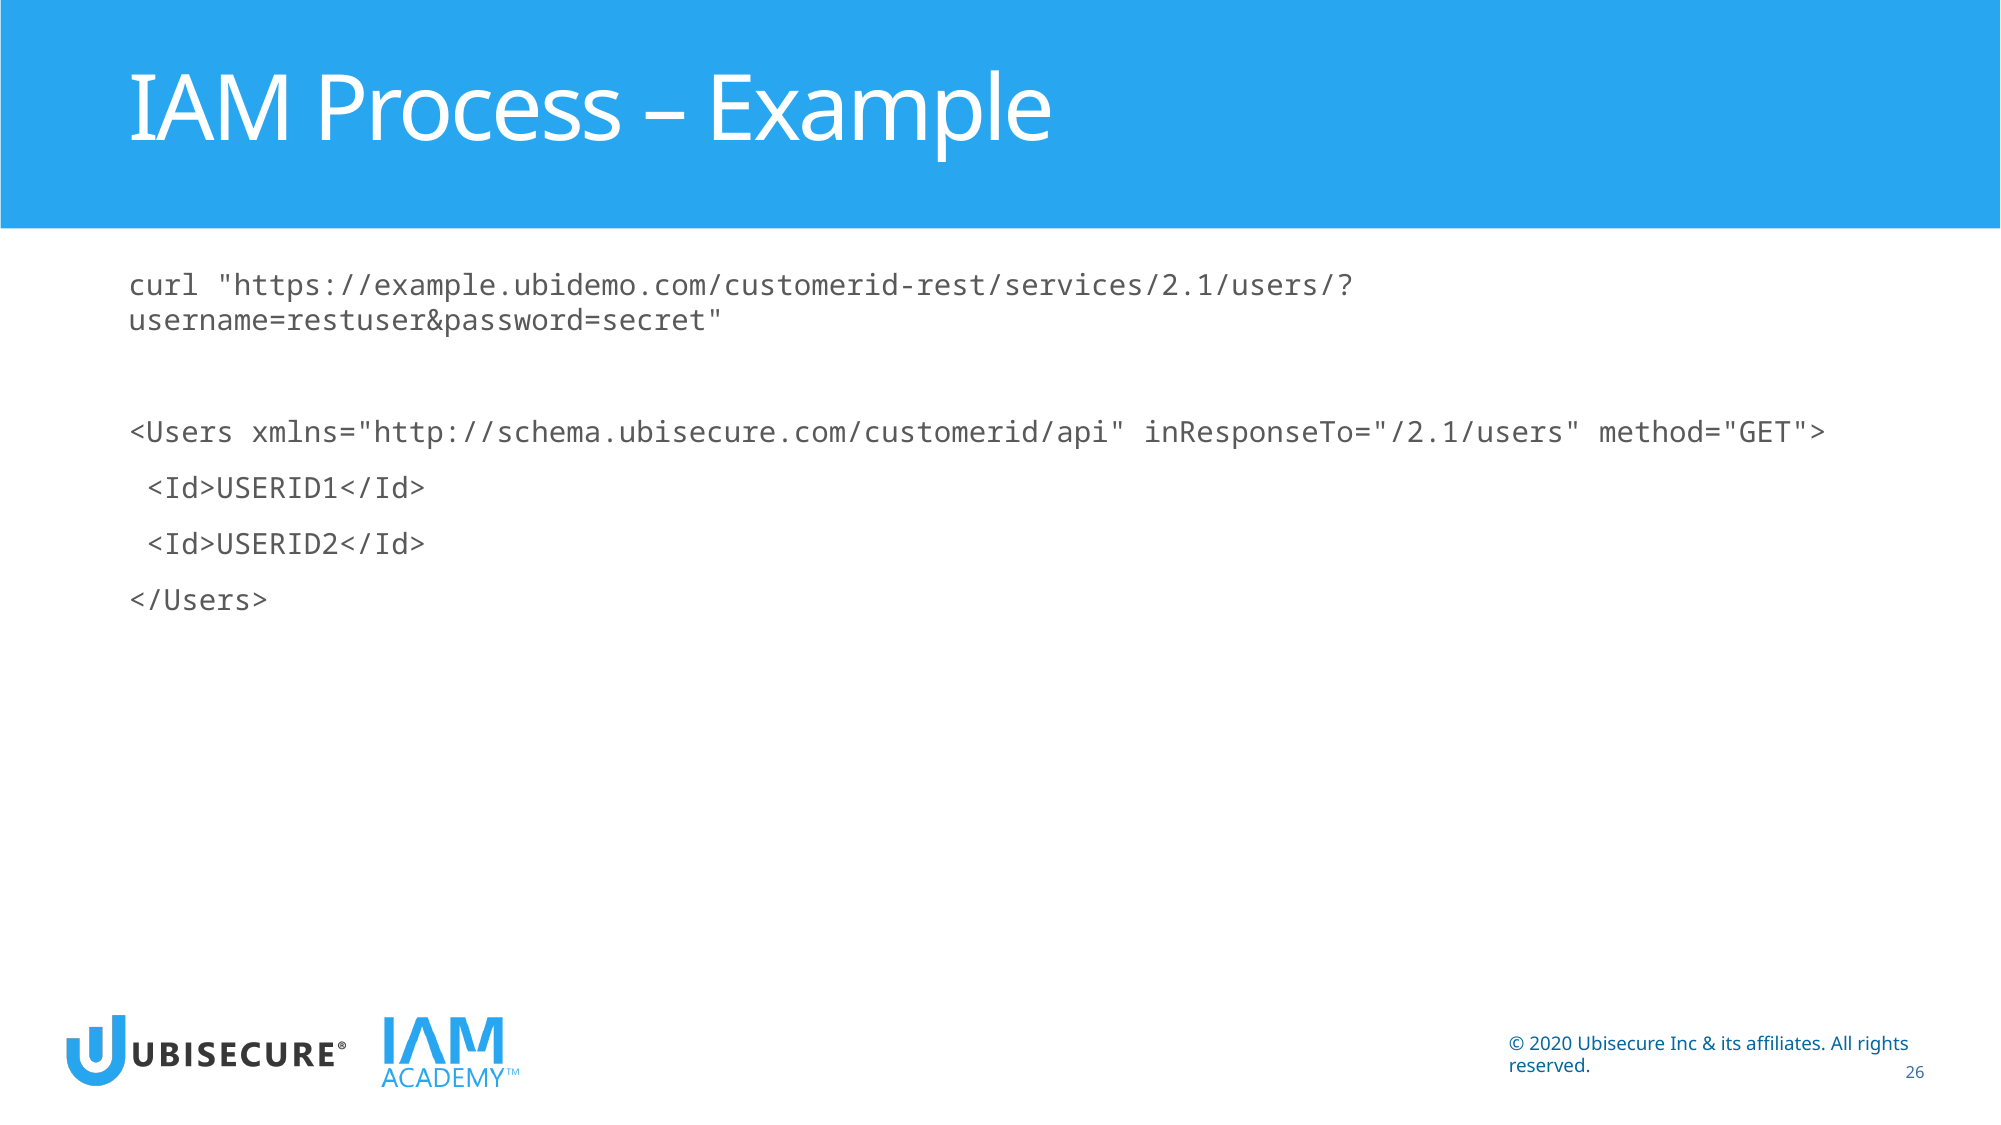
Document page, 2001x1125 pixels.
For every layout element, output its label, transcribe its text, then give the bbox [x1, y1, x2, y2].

picture [376, 1012, 524, 1094]
slide_number 26 [1489, 1043, 1940, 1104]
picture [55, 1007, 356, 1094]
list curl "https://example.ubidemo.com/customerid-rest/services/2.1/users/?username=restuser&password=secret" <Users xmlns="http://schema.ubisecure.com/customerid/api" inResponseTo="/2.1/users" method="GET"> <Id>USERID1</Id> <Id>USERID2</Id> </Users> [114, 258, 1886, 1003]
title IAM Process – Example [114, 21, 1886, 199]
